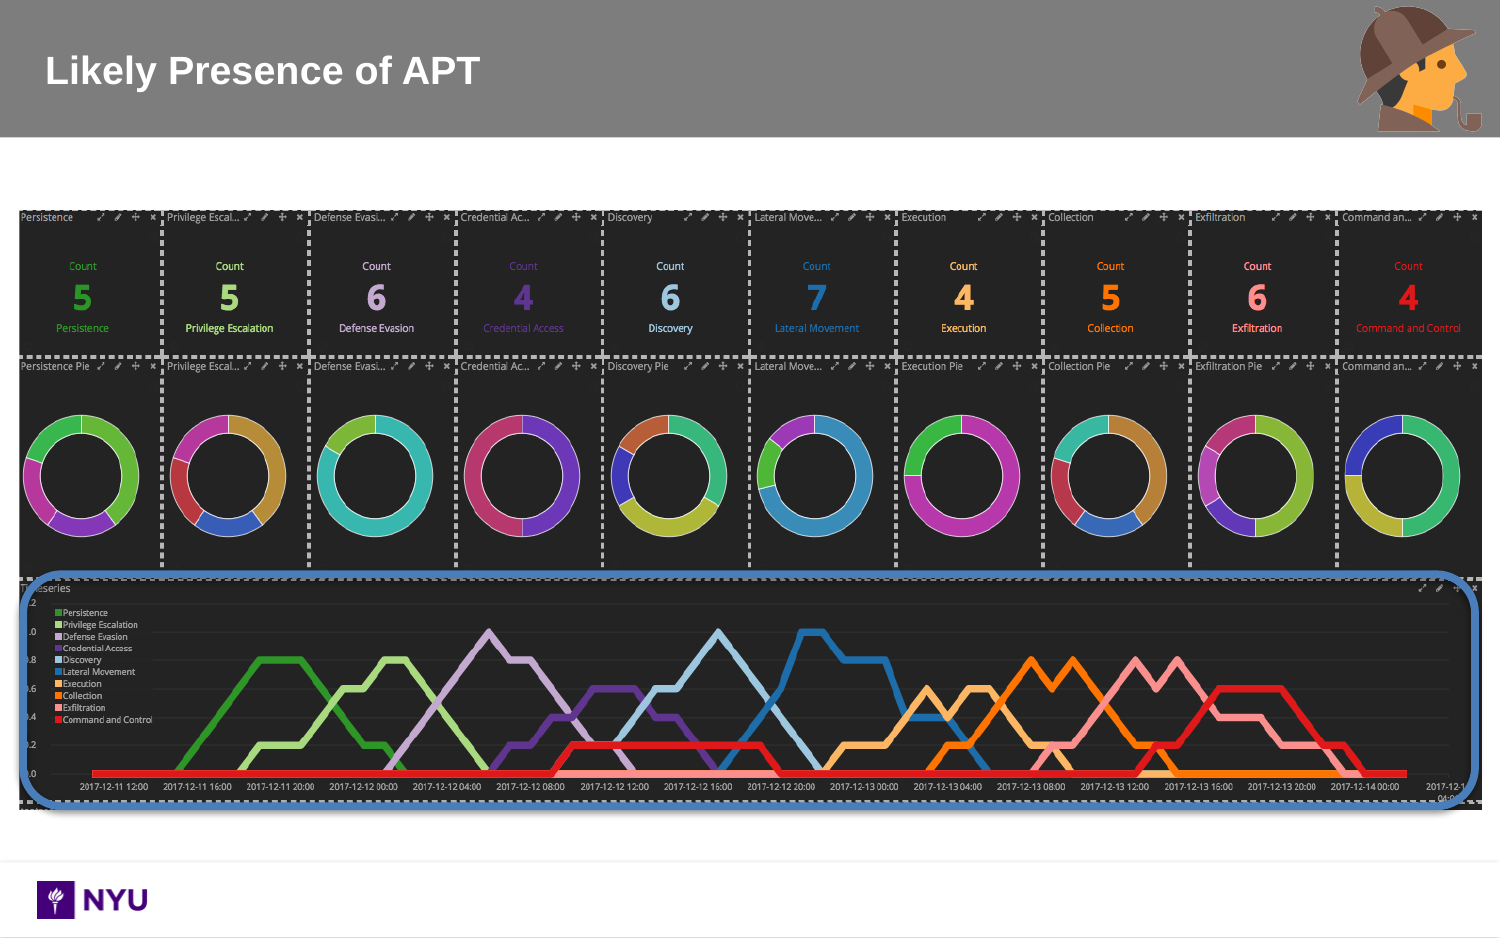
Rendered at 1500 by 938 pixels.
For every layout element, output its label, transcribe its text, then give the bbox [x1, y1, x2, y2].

picture [37, 881, 148, 919]
text_box Likely Presence of APT [1495, 0, 1500, 138]
picture [19, 209, 1483, 811]
text_box Likely Presence of APT [0, 0, 1334, 138]
picture [1336, 0, 1494, 138]
